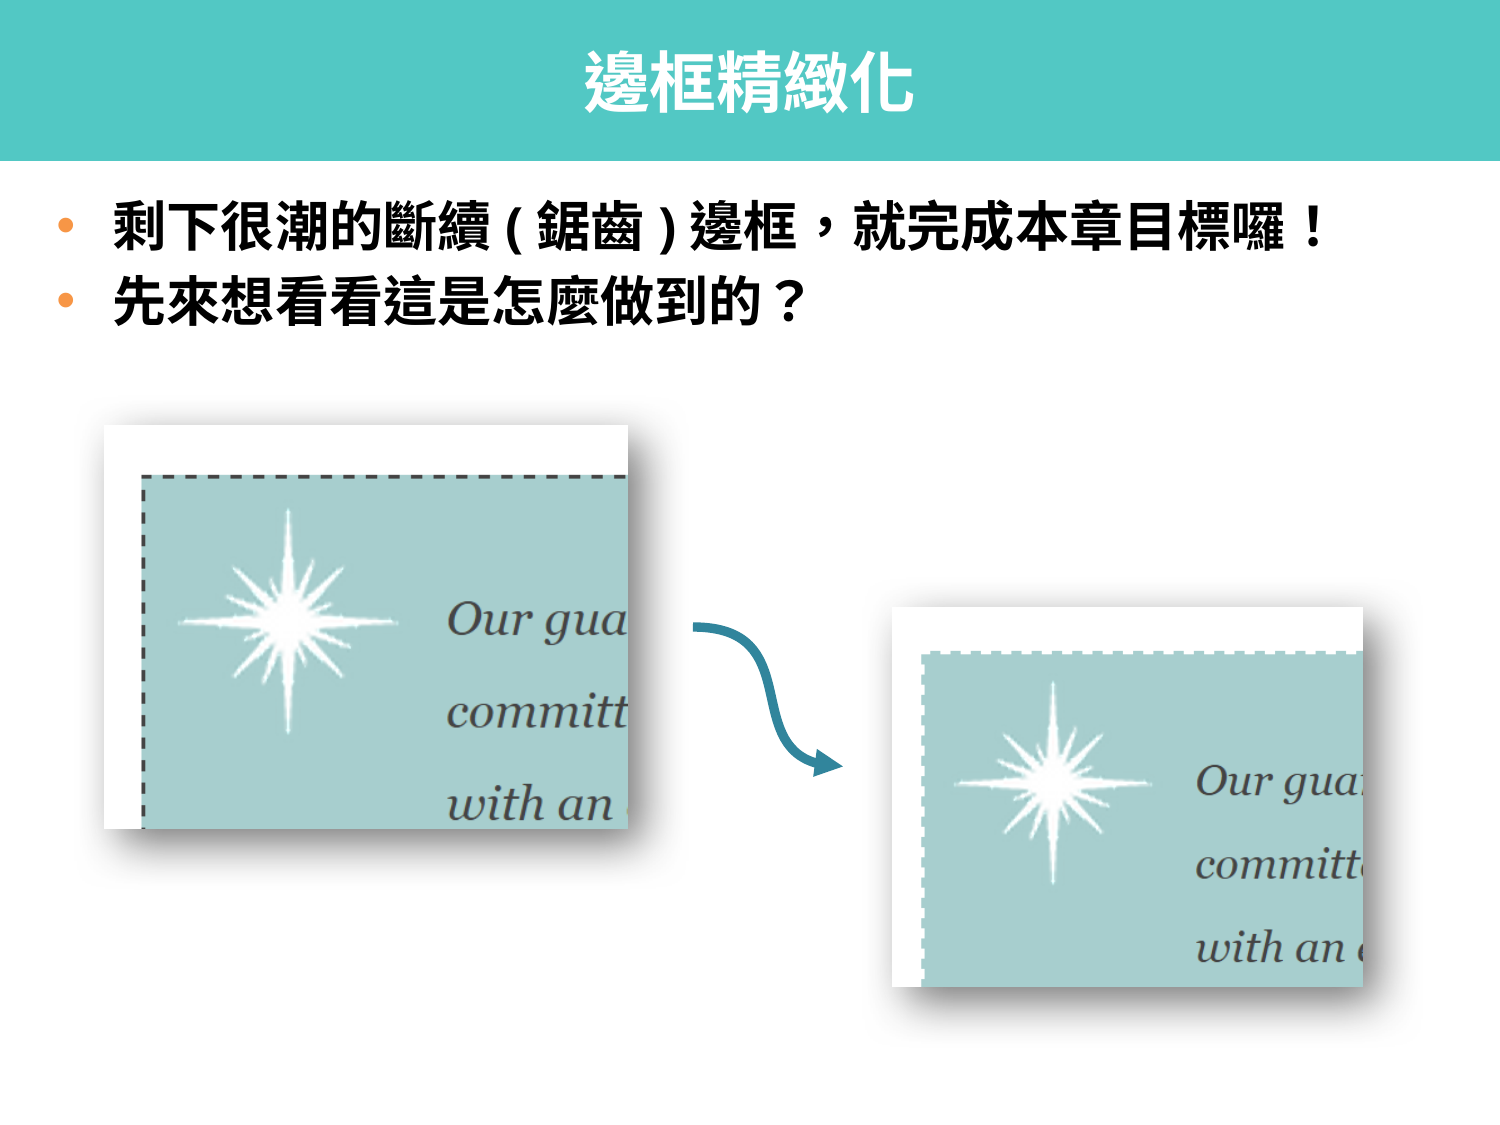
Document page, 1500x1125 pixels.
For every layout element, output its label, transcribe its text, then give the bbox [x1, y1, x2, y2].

picture [891, 607, 1363, 987]
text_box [692, 626, 844, 767]
list 剩下很潮的斷續(鋸齒)邊框，就完成本章目標囉！ 先來想看看這是怎麼做到的？ [41, 184, 1459, 1106]
picture [104, 424, 628, 830]
title 邊框精緻化 [0, 0, 1500, 161]
